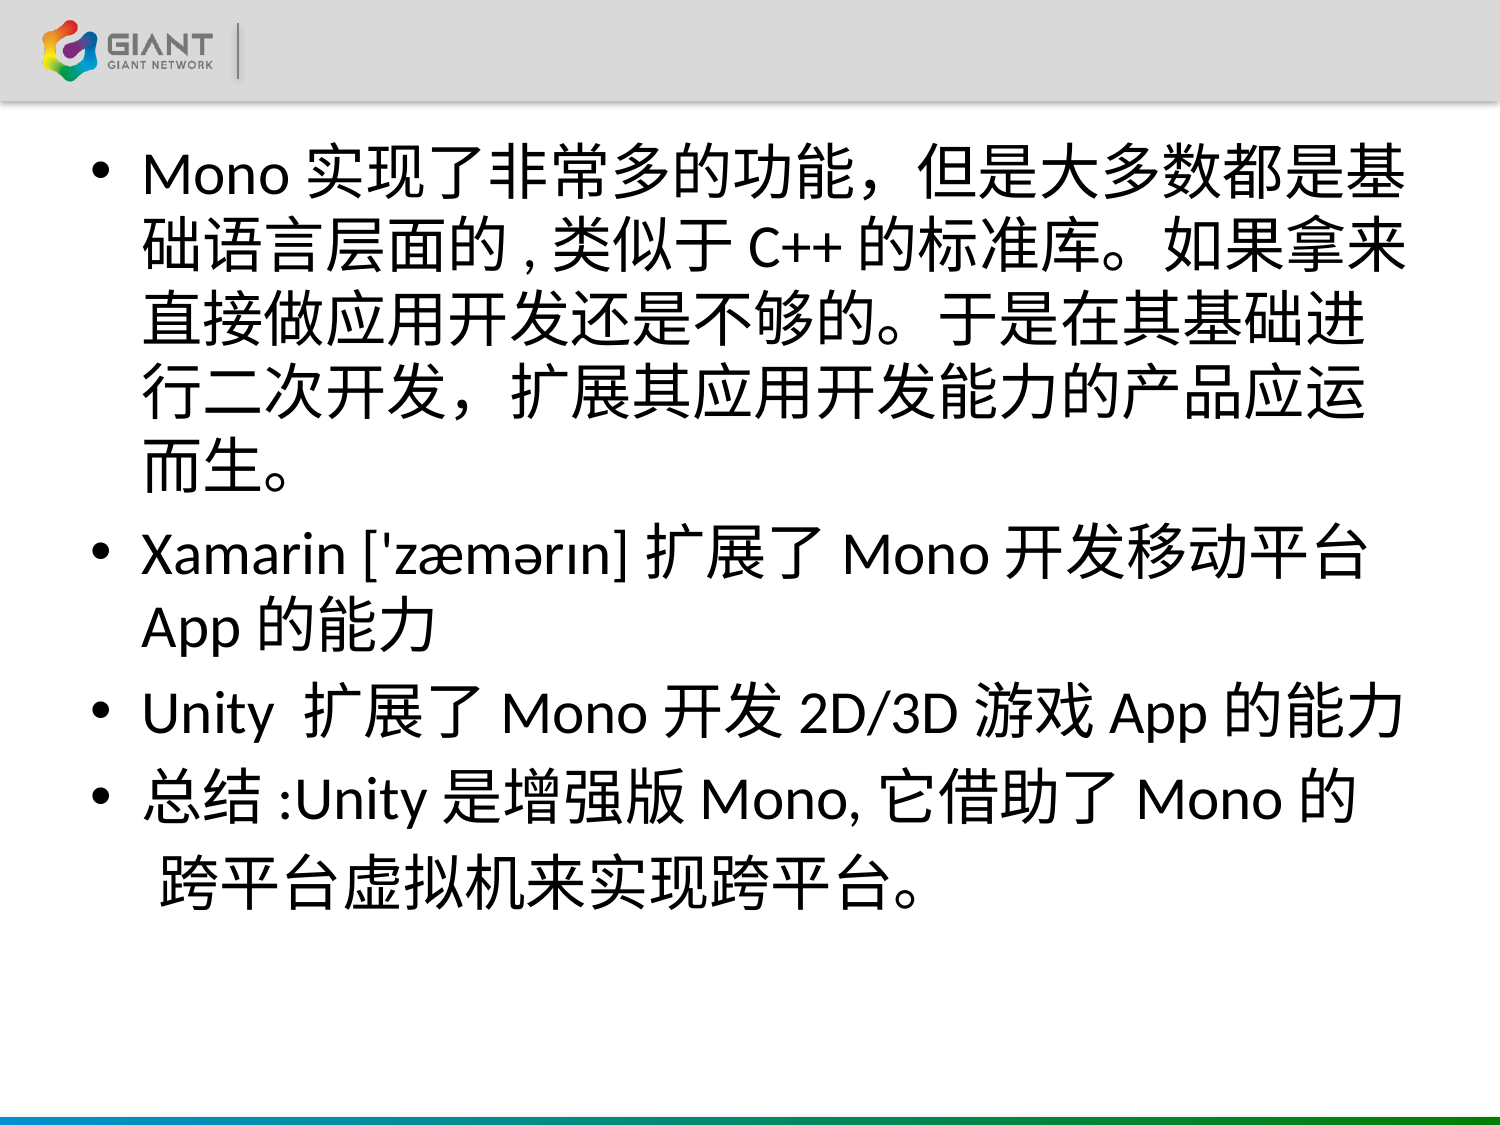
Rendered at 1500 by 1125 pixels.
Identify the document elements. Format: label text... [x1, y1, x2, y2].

list Mono实现了非常多的功能，但是大多数都是基础语言层面的,类似于C++的标准库。如果拿来直接做应用开发还是不够的。于是在其基础进行二次开发，扩展其应用开发能力的产品应运而生。 Xamarin ['zæmərɪn]扩展了Mono开发移动平台App的能力 Unity 扩展了Mono开发2D/3D游戏App的能力 总结:Unity是增强版Mono,它借助了Mono的 跨平台虚拟机来实现跨平台。 [75, 125, 1425, 1005]
picture [32, 9, 223, 92]
